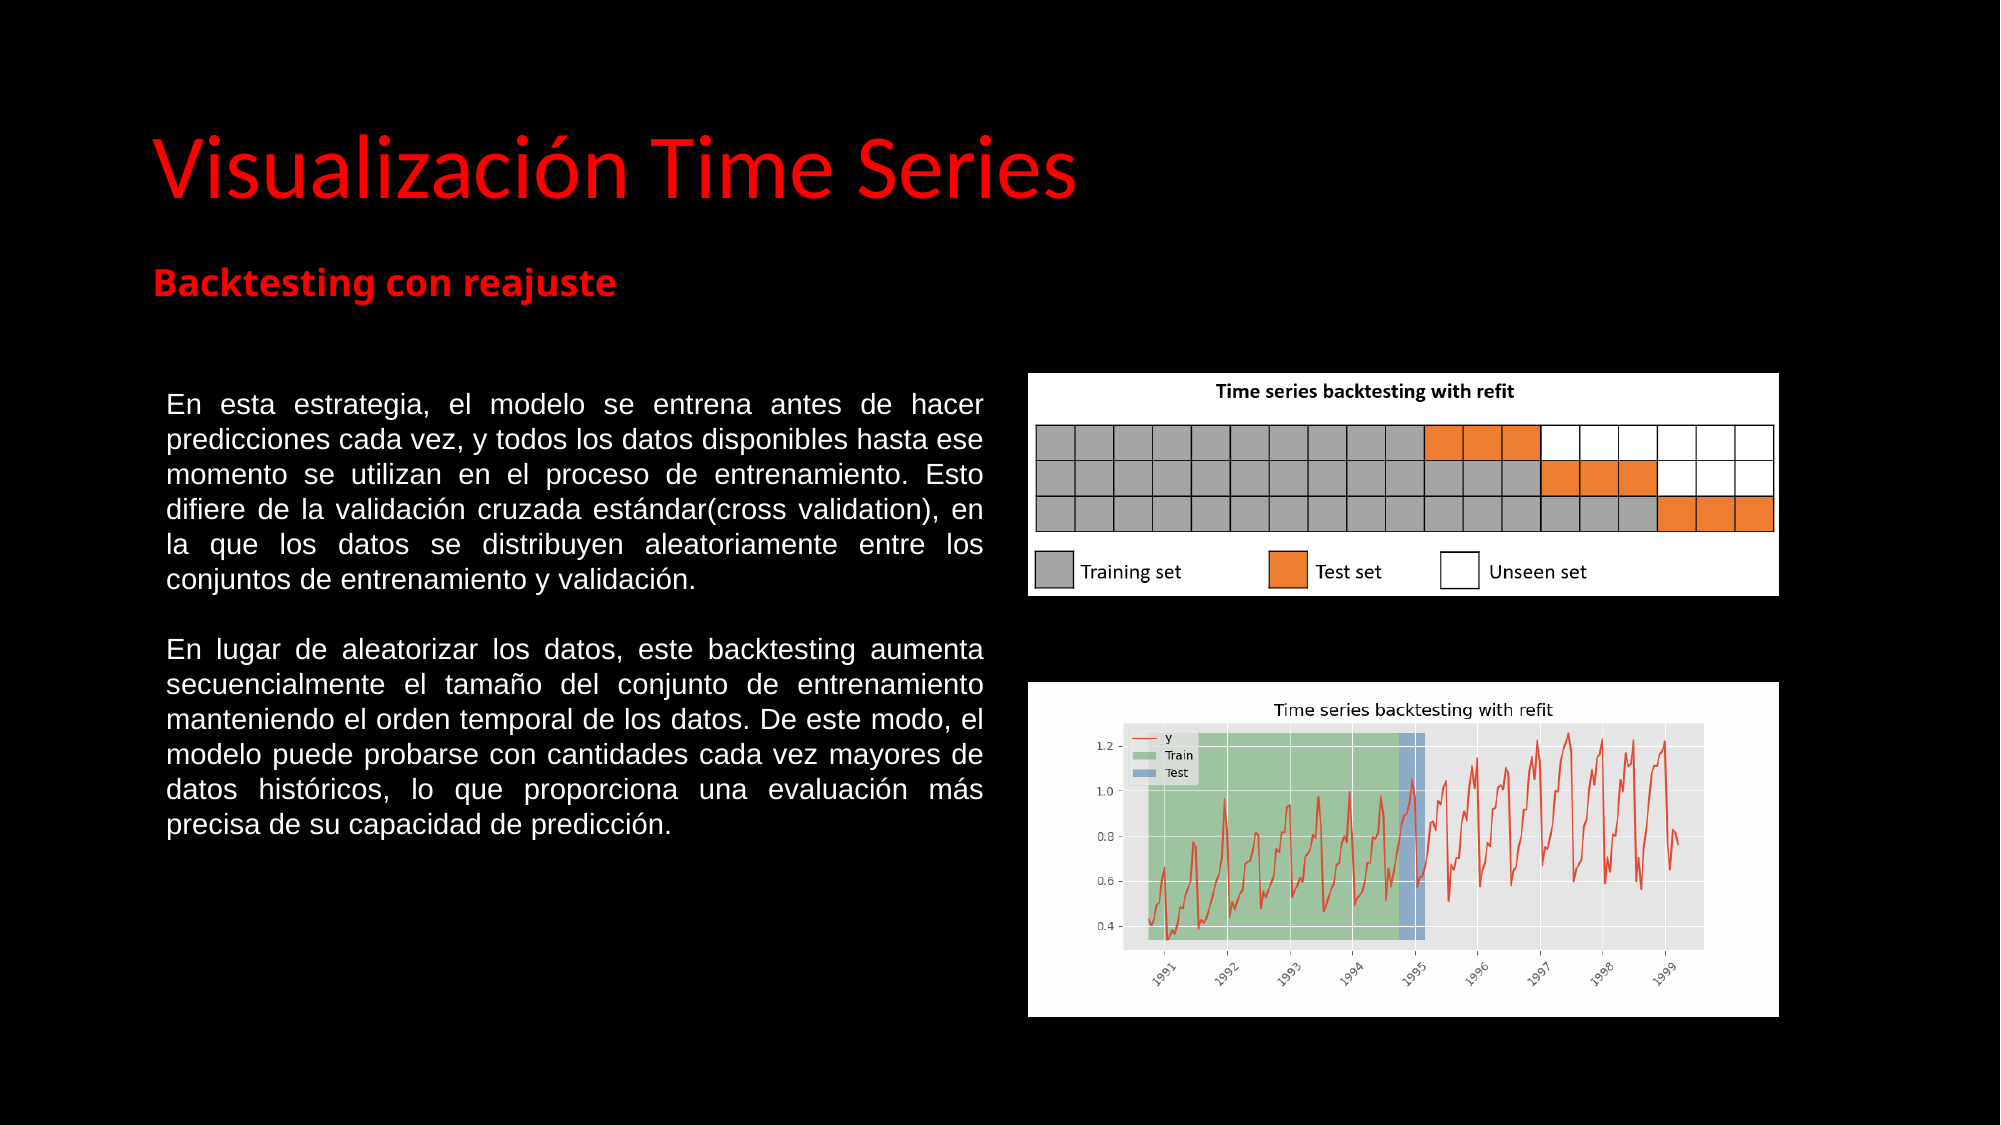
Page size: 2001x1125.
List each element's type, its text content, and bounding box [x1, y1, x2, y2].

text_box En esta estrategia, el modelo se entrena antes de hacer predicciones cada vez, y todos los datos disponibles hasta ese momento se utilizan en el proceso de entrenamiento. Esto difiere de la validación cruzada estándar(cross validation), en la que los datos se distribuyen aleatoriamente entre los conjuntos de entrenamiento y validación. En lugar de aleatorizar los datos, este backtesting aumenta secuencialmente el tamaño del conjunto de entrenamiento manteniendo el orden temporal de los datos. De este modo, el modelo puede probarse con cantidades cada vez mayores de datos históricos, lo que proporciona una evaluación más precisa de su capacidad de predicción. [151, 378, 1000, 848]
picture [1028, 373, 1780, 596]
text_box Backtesting con reajuste [137, 252, 1138, 312]
title Visualización Time Series [137, 59, 1863, 278]
picture [1028, 682, 1780, 1017]
